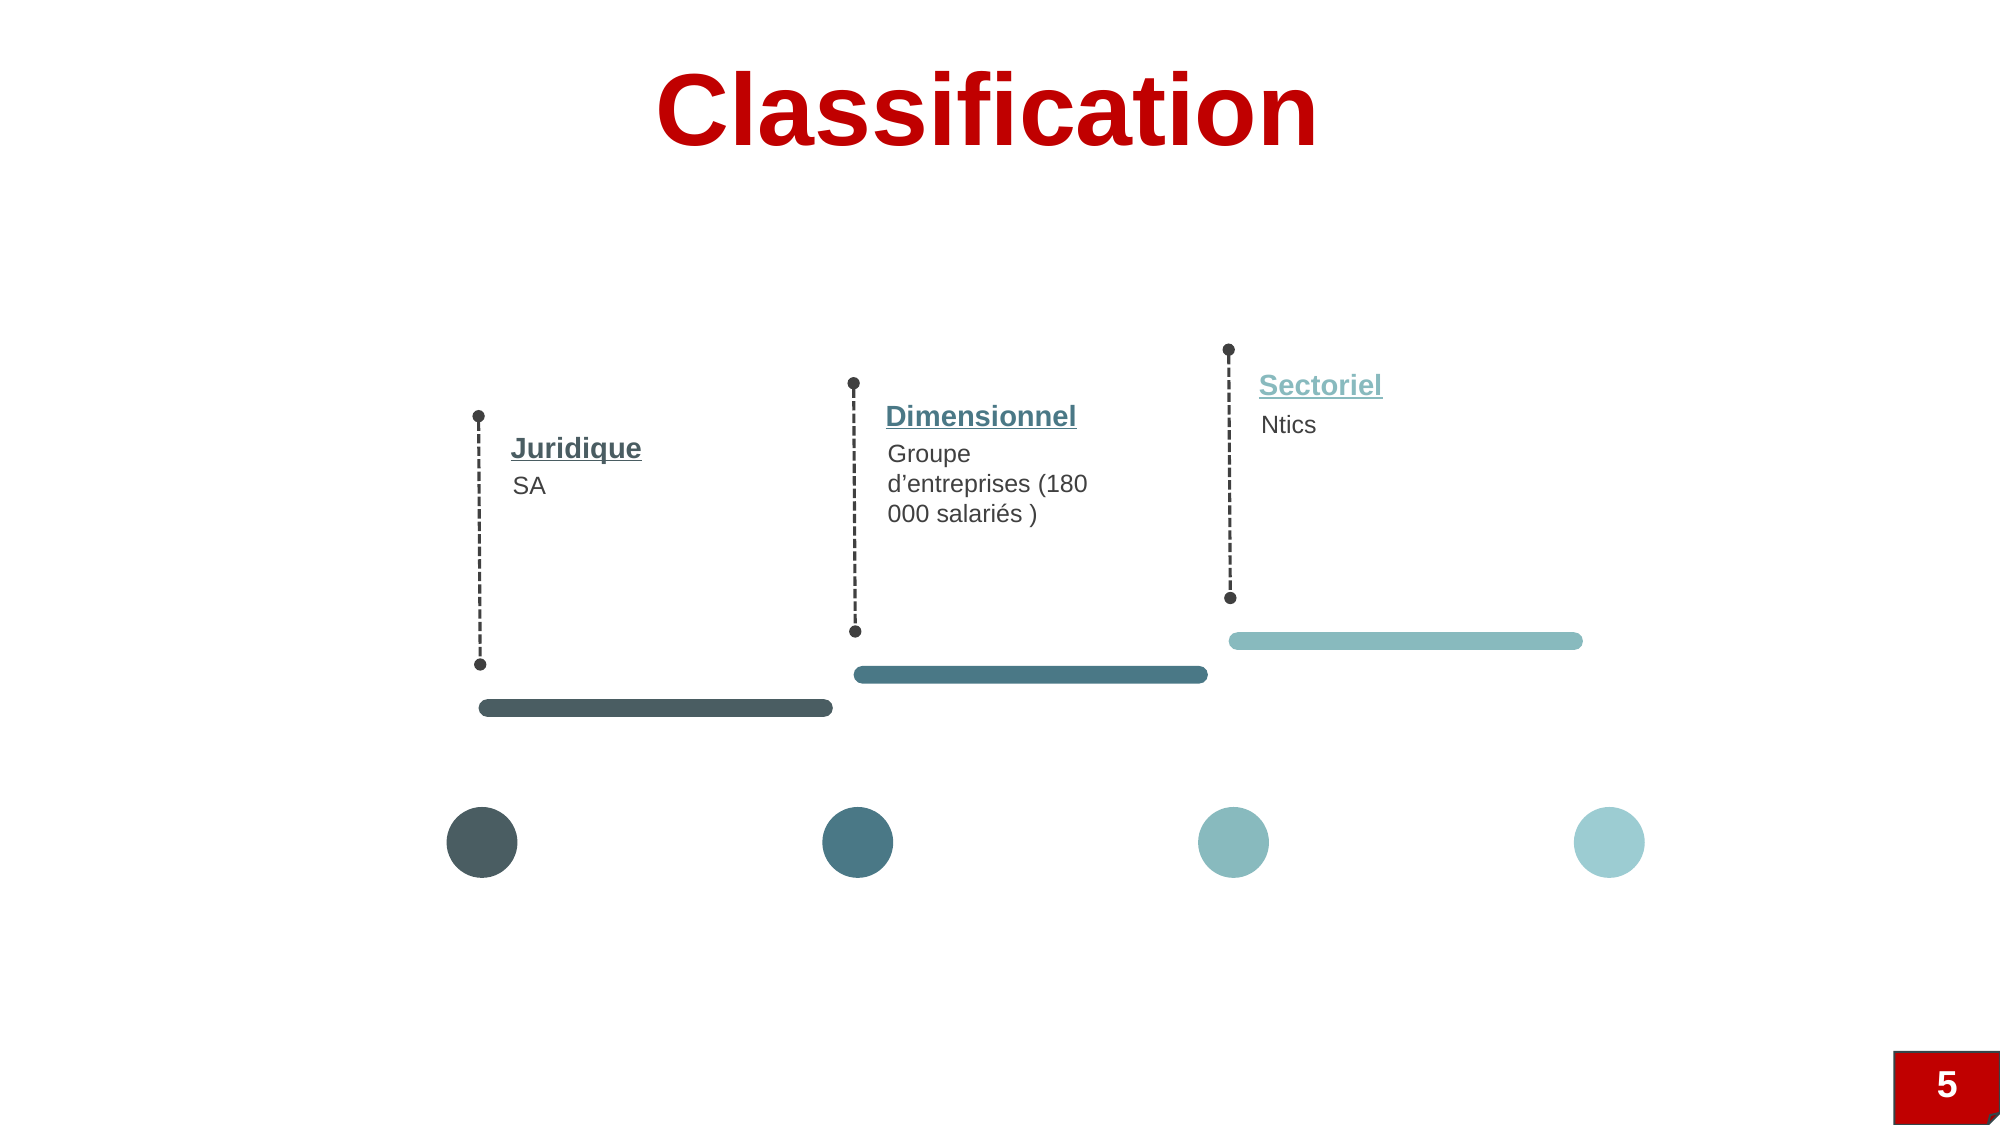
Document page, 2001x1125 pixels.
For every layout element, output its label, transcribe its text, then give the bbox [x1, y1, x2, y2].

list Classification [53, 55, 1952, 175]
text_box [1197, 805, 1271, 879]
text_box [1227, 631, 1585, 651]
text_box [1572, 805, 1646, 879]
text_box [445, 805, 519, 879]
text_box [852, 664, 1209, 685]
text_box [477, 698, 834, 718]
text_box [821, 805, 895, 879]
text_box 5 [1893, 1050, 2000, 1125]
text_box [492, 421, 757, 508]
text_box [1241, 358, 1505, 447]
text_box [867, 389, 1132, 536]
